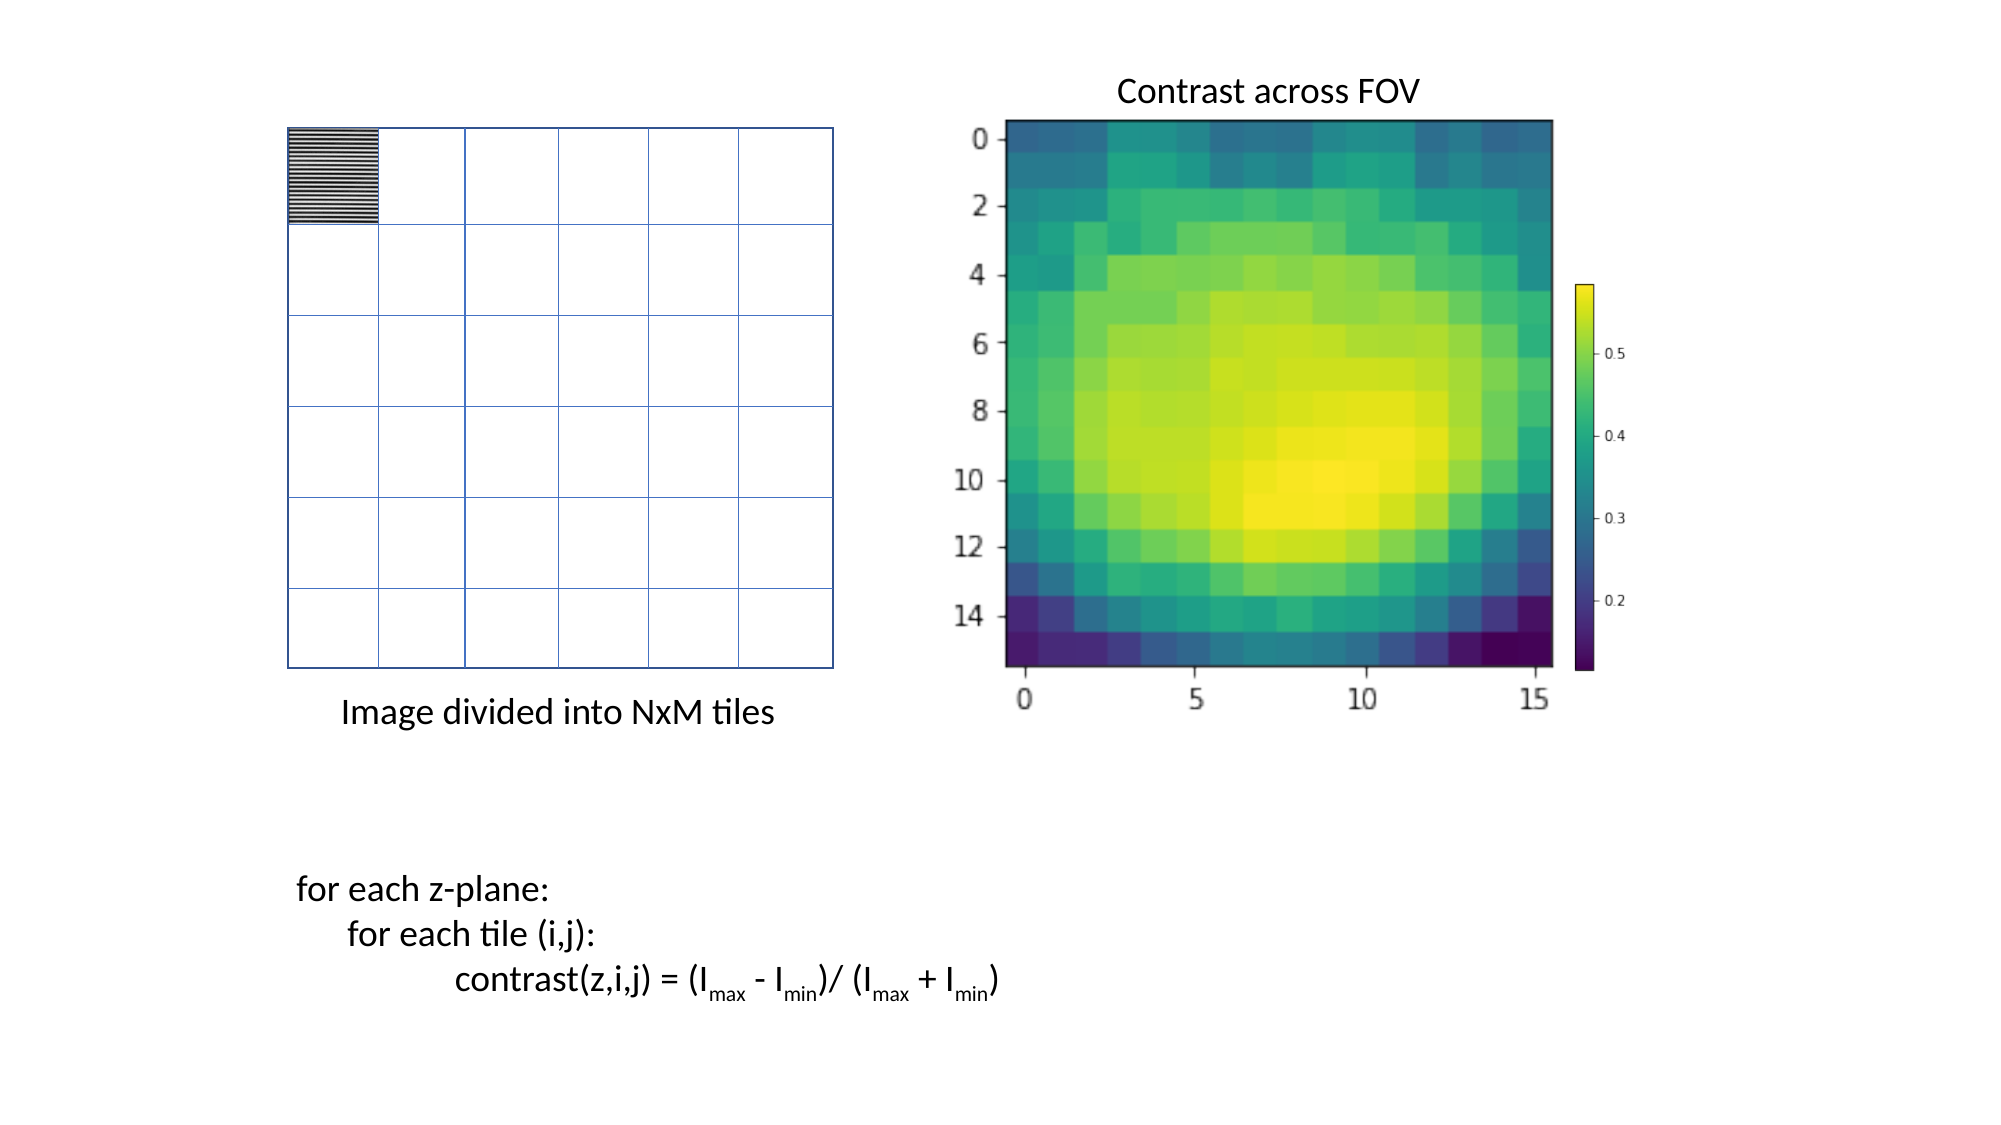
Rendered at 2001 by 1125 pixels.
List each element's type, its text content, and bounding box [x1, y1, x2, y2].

text_box for each z-plane: for each tile (i,j): contrast(z,i,j) = (Imax - Imin)/ (Imax + Imin) [281, 857, 1015, 1013]
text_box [288, 224, 834, 589]
text_box [287, 127, 834, 669]
text_box Image divided into NxM tiles [325, 679, 791, 740]
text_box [919, 58, 1644, 727]
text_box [378, 589, 739, 669]
picture [288, 128, 378, 224]
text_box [378, 128, 739, 224]
